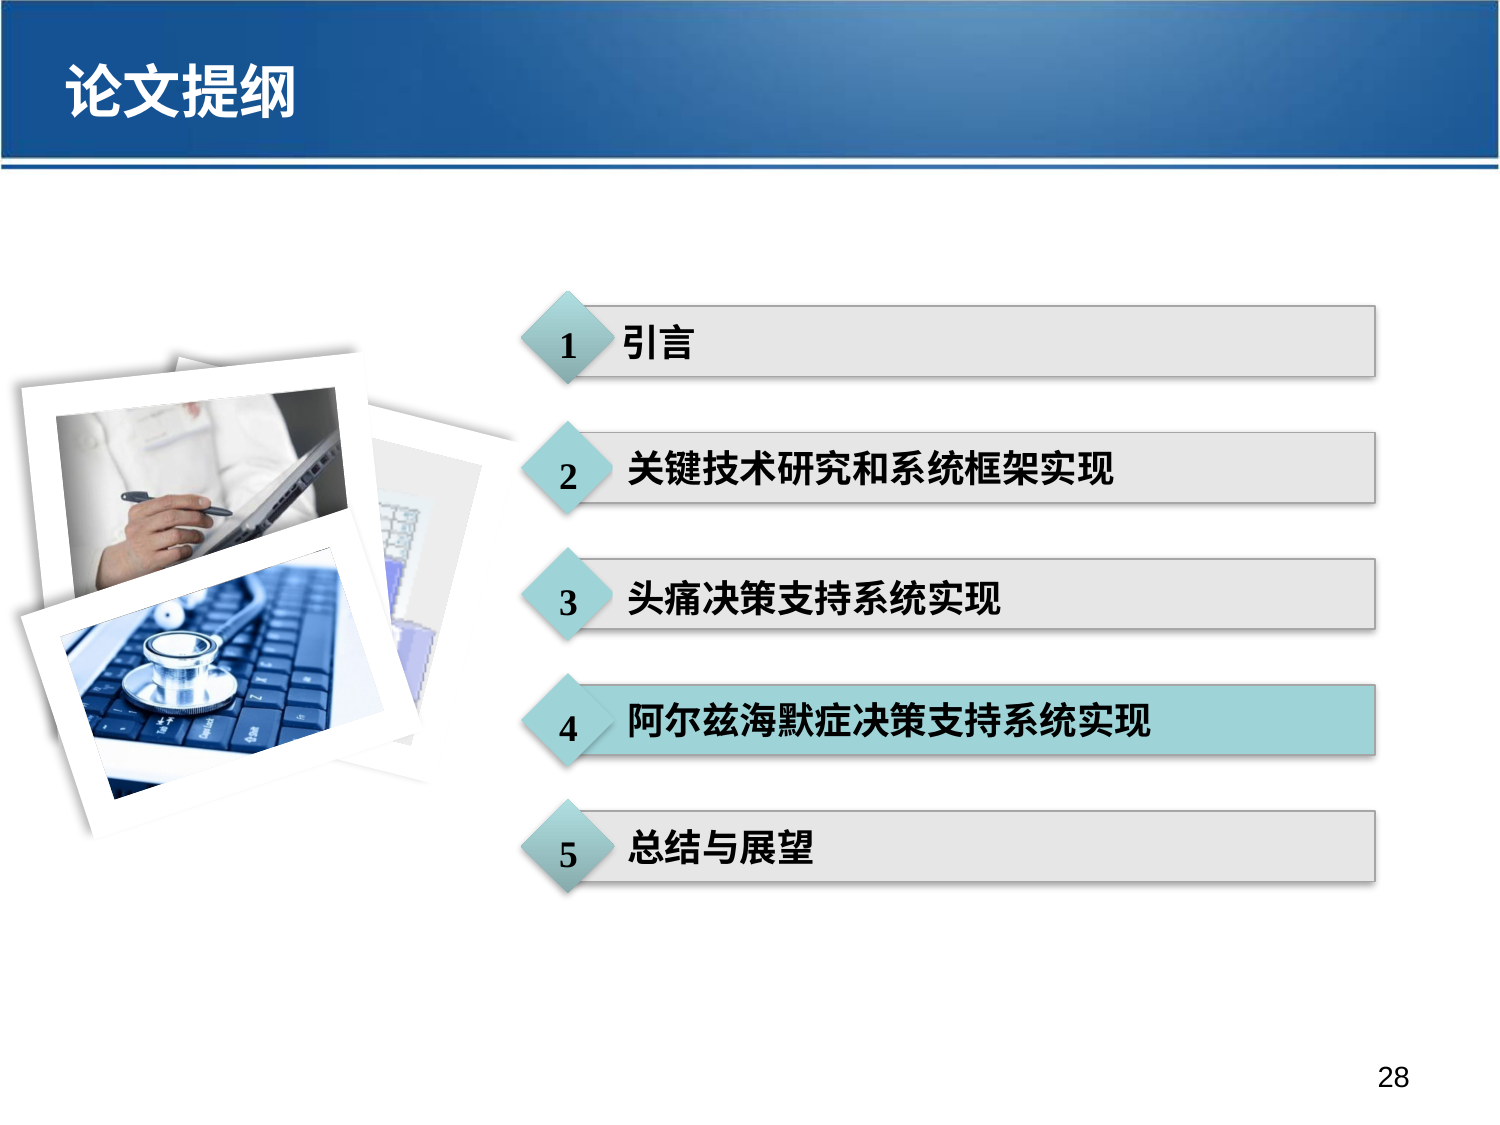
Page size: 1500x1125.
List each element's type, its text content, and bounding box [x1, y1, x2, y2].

text_box 论文提纲 [49, 47, 1329, 133]
picture [0, 0, 1500, 1125]
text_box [520, 420, 1376, 515]
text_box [520, 672, 1376, 768]
slide_number 28 [1074, 1051, 1426, 1125]
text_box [520, 546, 1376, 642]
text_box 1 [521, 290, 615, 385]
text_box 引言 [606, 311, 712, 371]
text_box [520, 799, 1376, 894]
text_box [585, 305, 1376, 377]
